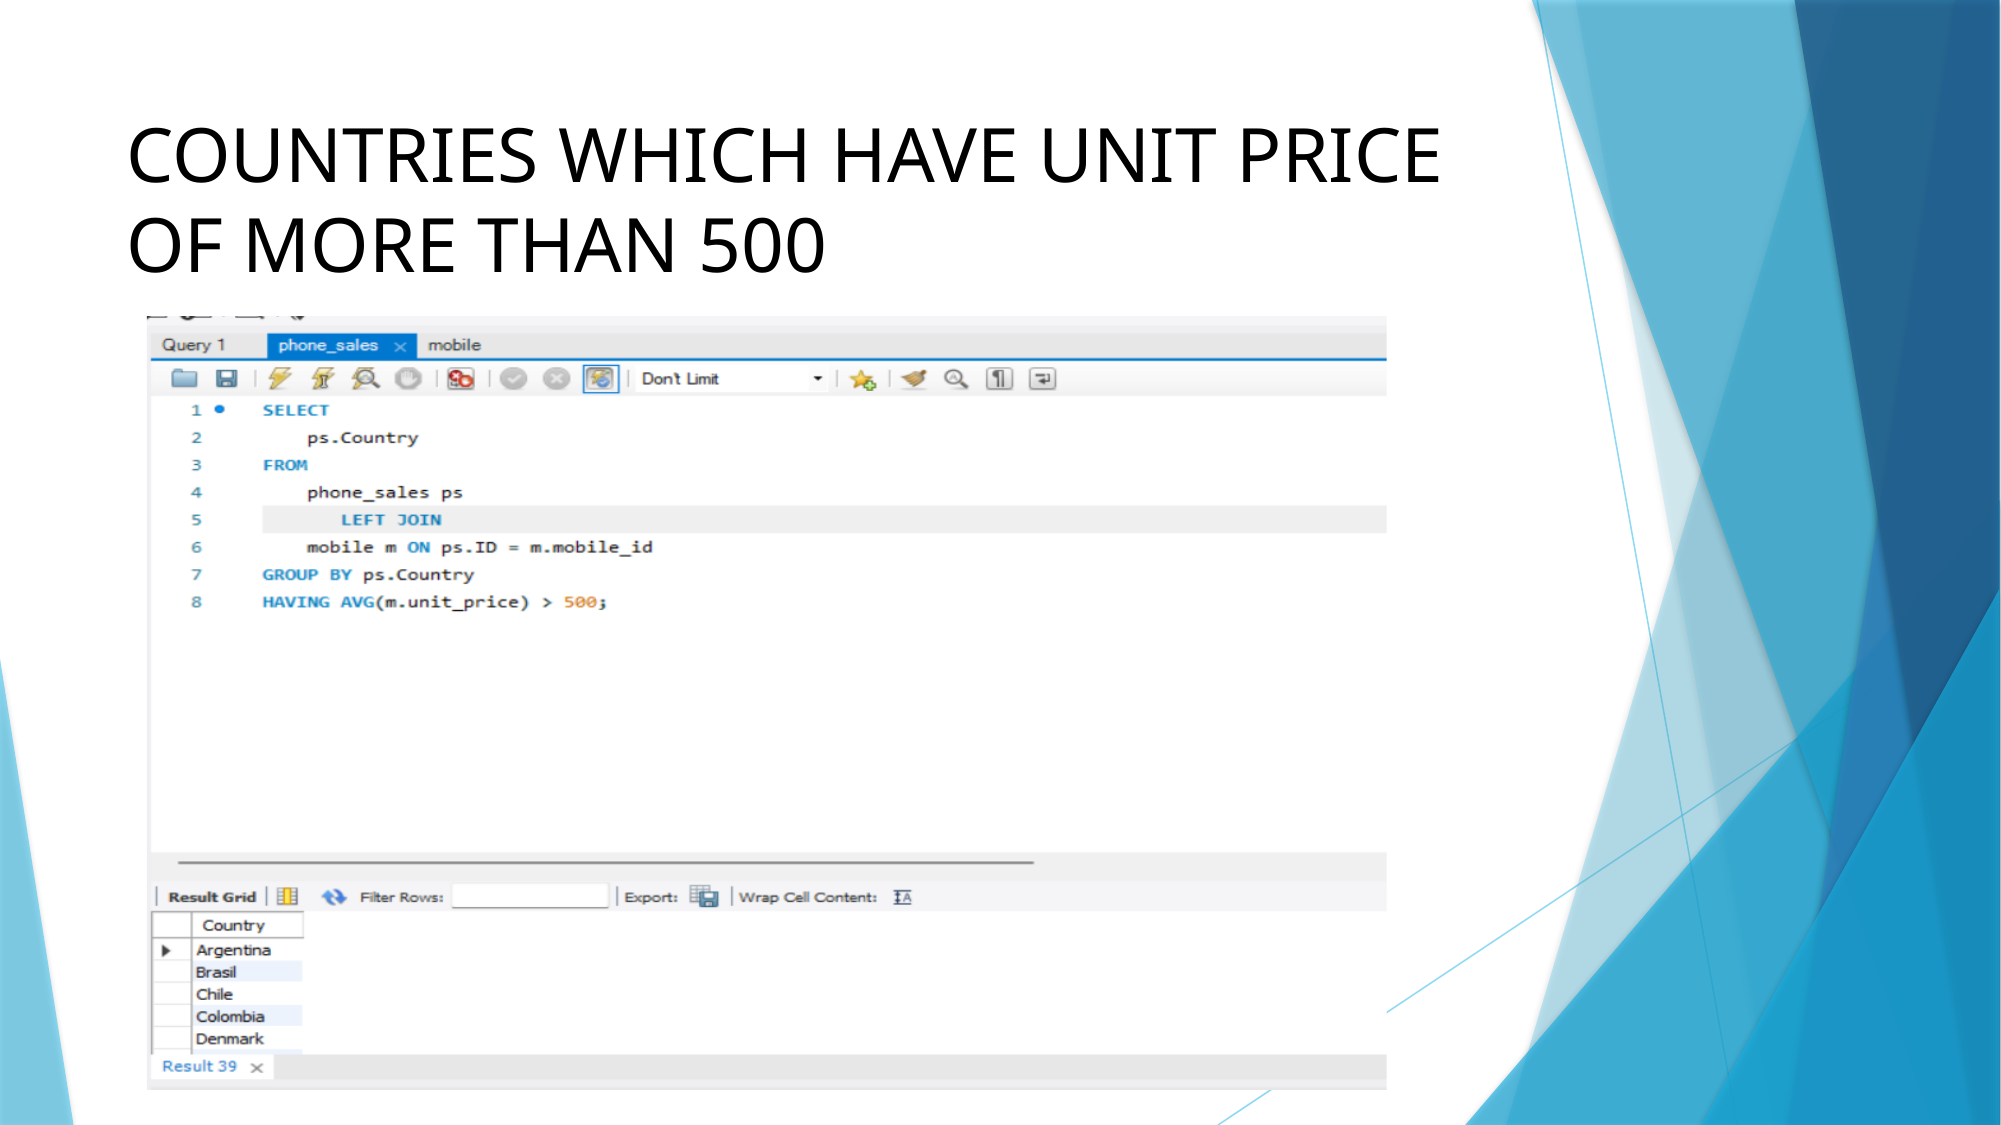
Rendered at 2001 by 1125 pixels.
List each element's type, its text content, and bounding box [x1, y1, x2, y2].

title COUNTRIES WHICH HAVE UNIT PRICE OF MORE THAN 500 [111, 99, 1522, 317]
picture [146, 316, 1388, 1091]
